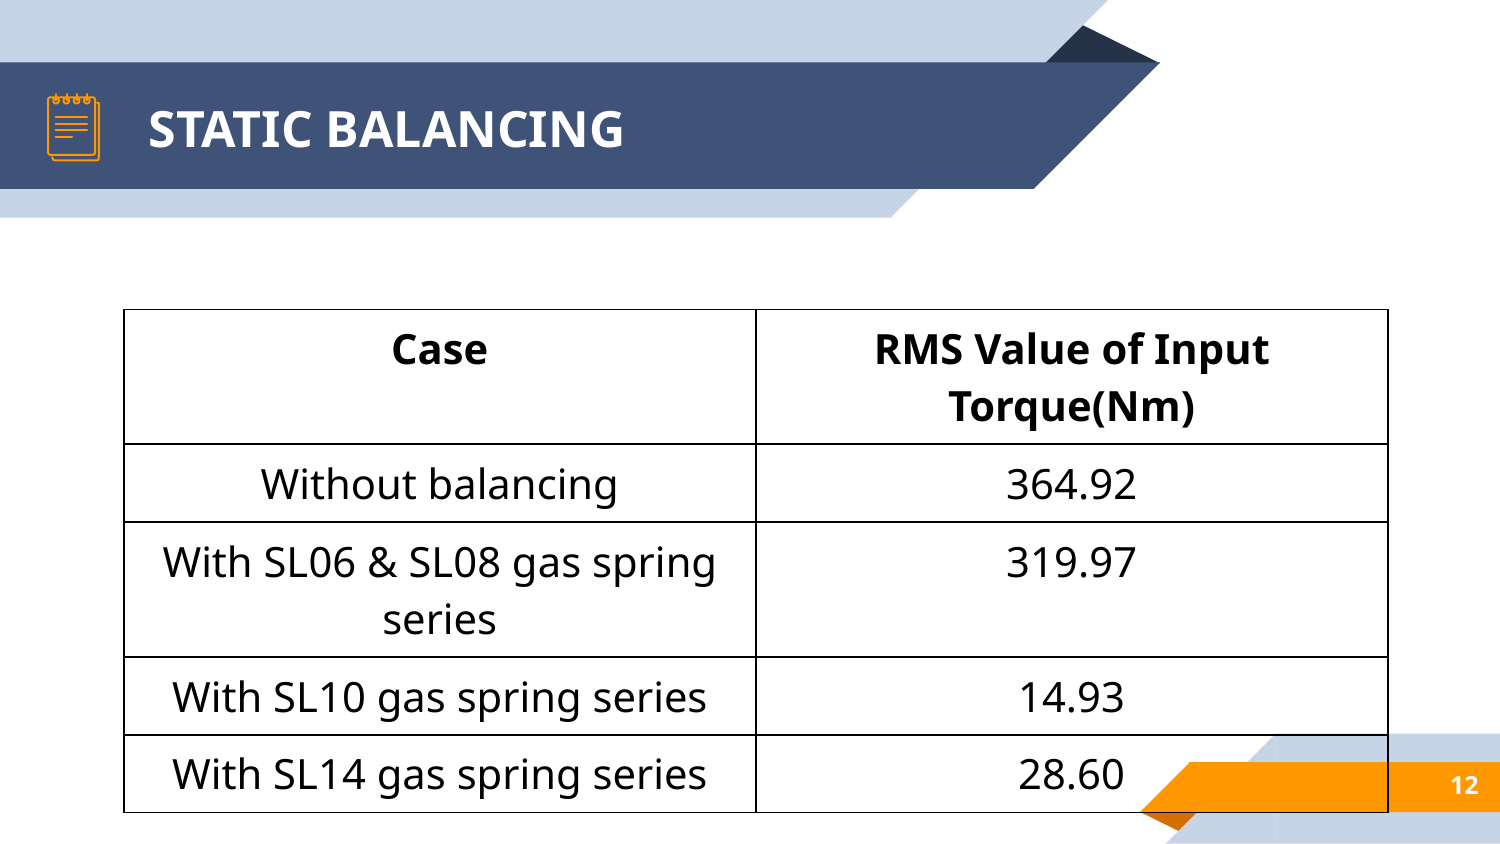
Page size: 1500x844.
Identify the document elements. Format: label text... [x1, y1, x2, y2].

title STATIC BALANCING [133, 64, 997, 190]
table_cell With SL06 & SL08 gas spring series [125, 523, 755, 656]
list [98, 190, 1024, 613]
table_cell 14.93 [757, 658, 1387, 734]
table_cell Without balancing [125, 445, 755, 521]
table_cell 319.97 [757, 523, 1387, 656]
table_cell 364.92 [757, 445, 1387, 521]
table_header RMS Value of Input Torque(Nm) [757, 310, 1387, 443]
table_cell With SL14 gas spring series [125, 736, 755, 812]
table_header Case [125, 310, 755, 443]
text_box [47, 93, 100, 161]
table_cell 28.60 [757, 736, 1387, 812]
slide_number 12 [1389, 760, 1494, 813]
table_cell With SL10 gas spring series [125, 658, 755, 734]
